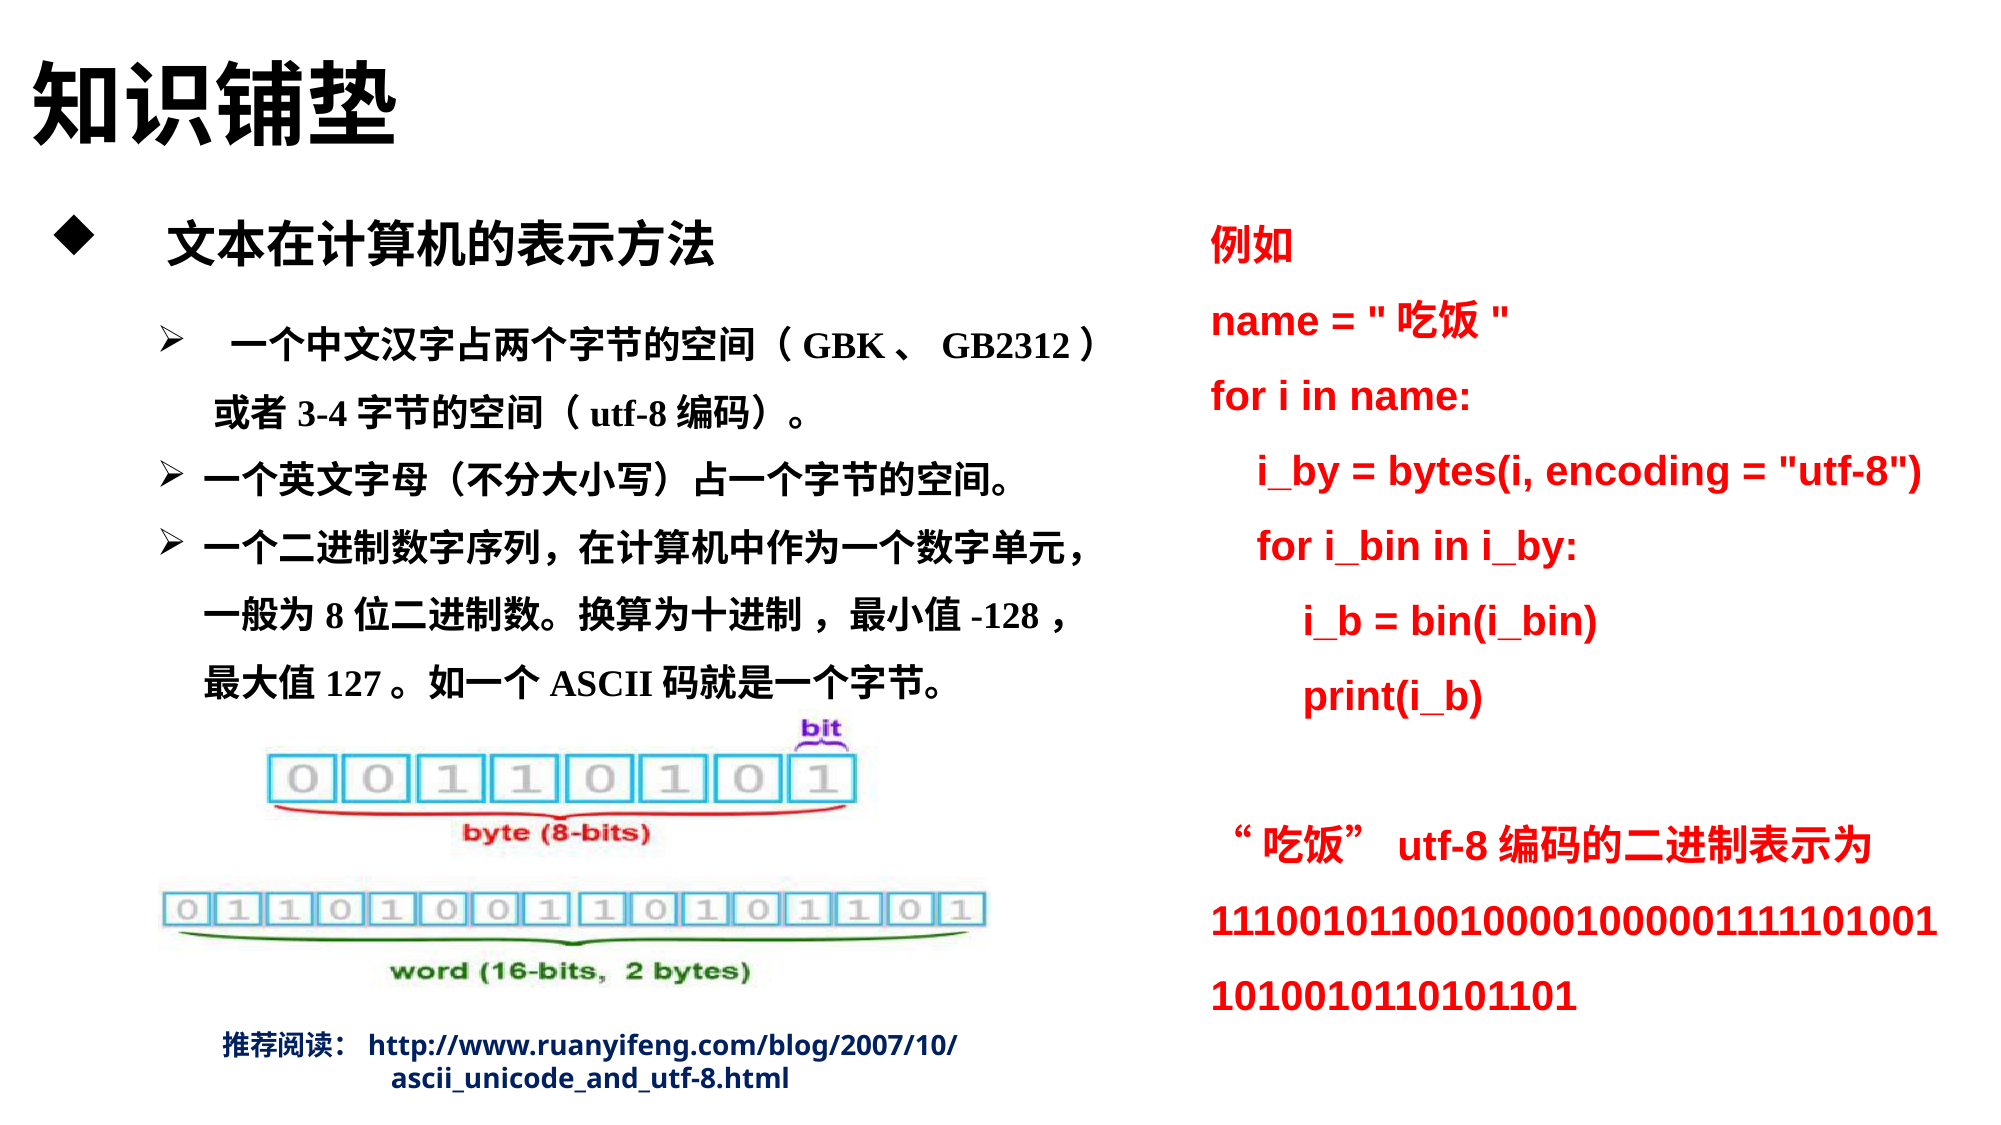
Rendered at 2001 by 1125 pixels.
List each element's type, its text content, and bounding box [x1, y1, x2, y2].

text_box 推荐阅读：http://www.ruanyifeng.com/blog/2007/10/ascii_unicode_and_utf-8.html [61, 1020, 1120, 1102]
text_box 例如 name = "吃饭" for i in name: i_by = bytes(i, encoding = "utf-8") for i_bin in i_by: i_b = bin(i_bin) print(i_b) “吃饭”utf-8编码的二进制表示为111001011001000010000011111010011010010110101101 [1195, 186, 1958, 1027]
text_box 知识铺垫 [16, 0, 1742, 218]
text_box 文本在计算机的表示方法 [34, 186, 1195, 280]
picture [108, 701, 1072, 1010]
text_box 一个中文汉字占两个字节的空间（GBK、GB2312）或者3-4字节的空间（utf-8编码）。 一个英文字母（不分大小写）占一个字节的空间。 一个二进制数字序列，在计算机中作为一个数字单元，一般为8位二进制数。换算为十进制 ，最小值-128，最大值127。如一个ASCII码就是一个字节。 [142, 291, 1135, 712]
